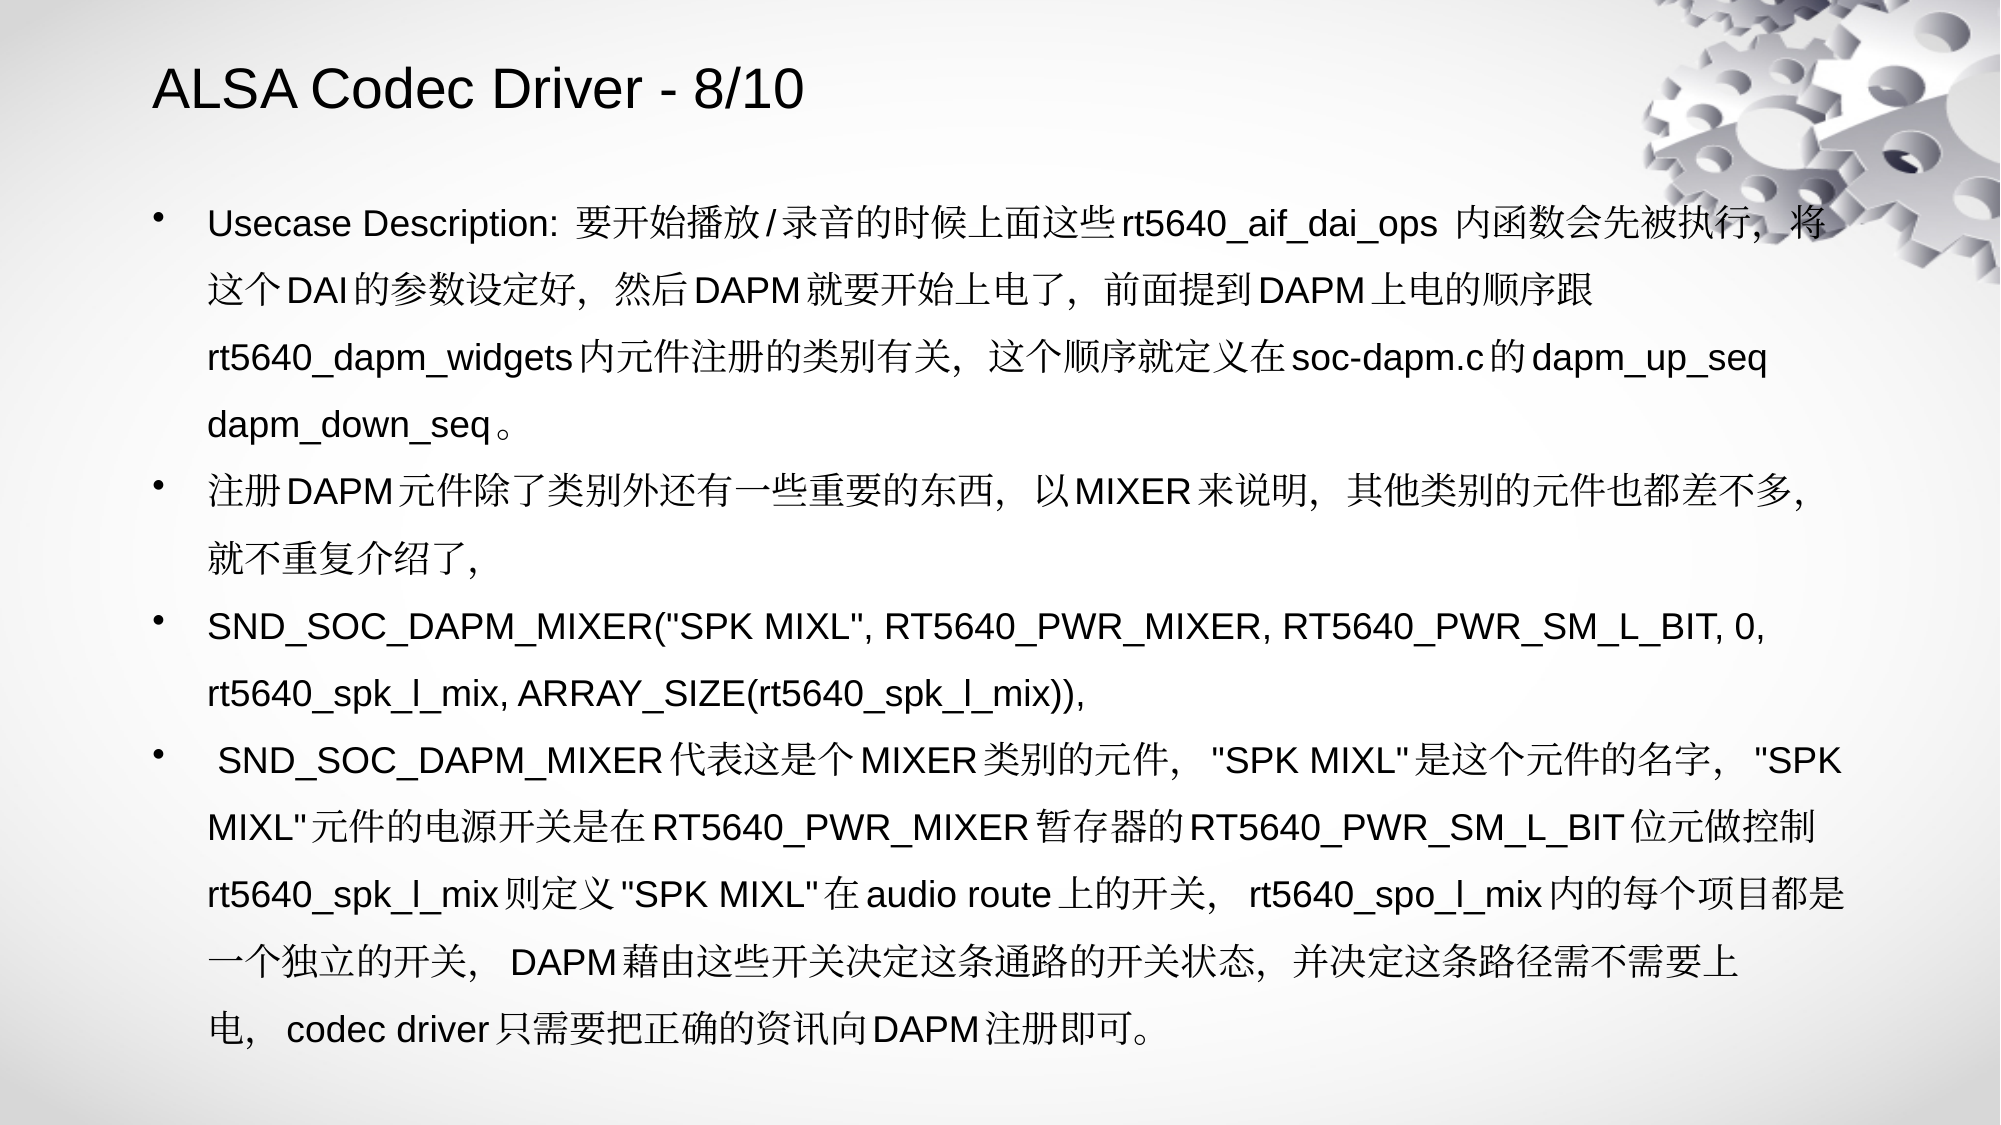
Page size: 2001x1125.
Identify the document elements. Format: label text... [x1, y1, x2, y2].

picture [0, 0, 2000, 1125]
title ALSA Codec Driver - 8/10 [137, 43, 1863, 128]
list Usecase Description: 要开始播放/录音的时候上面这些rt5640_aif_dai_ops 内函数会先被执行，将这个DAI的参数设定好，然后DAPM就要开始上电了，前面提到DAPM上电的顺序跟rt5640_dapm_widgets内元件注册的类别有关，这个顺序就定义在soc-dapm.c的dapm_up_seq dapm_down_seq。 注册DAPM元件除了类别外还有一些重要的东西，以MIXER来说明，其他类别的元件也都差不多，就不重复介绍了， SND_SOC_DAPM_MIXER("SPK MIXL", RT5640_PWR_MIXER, RT5640_PWR_SM_L_BIT, 0, rt5640_spk_l_mix, ARRAY_SIZE(rt5640_spk_l_mix)), SND_SOC_DAPM_MIXER代表这是个MIXER类别的元件，"SPK MIXL"是这个元件的名字，"SPK MIXL"元件的电源开关是在RT5640_PWR_MIXER暂存器的RT5640_PWR_SM_L_BIT位元做控制rt5640_spk_l_mix则定义"SPK MIXL"在audio route上的开关，rt5640_spo_l_mix内的每个项目都是一个独立的开关，DAPM藉由这些开关决定这条通路的开关状态，并决定这条路径需不需要上电，codec driver只需要把正确的资讯向DAPM注册即可。 [137, 169, 1863, 1085]
